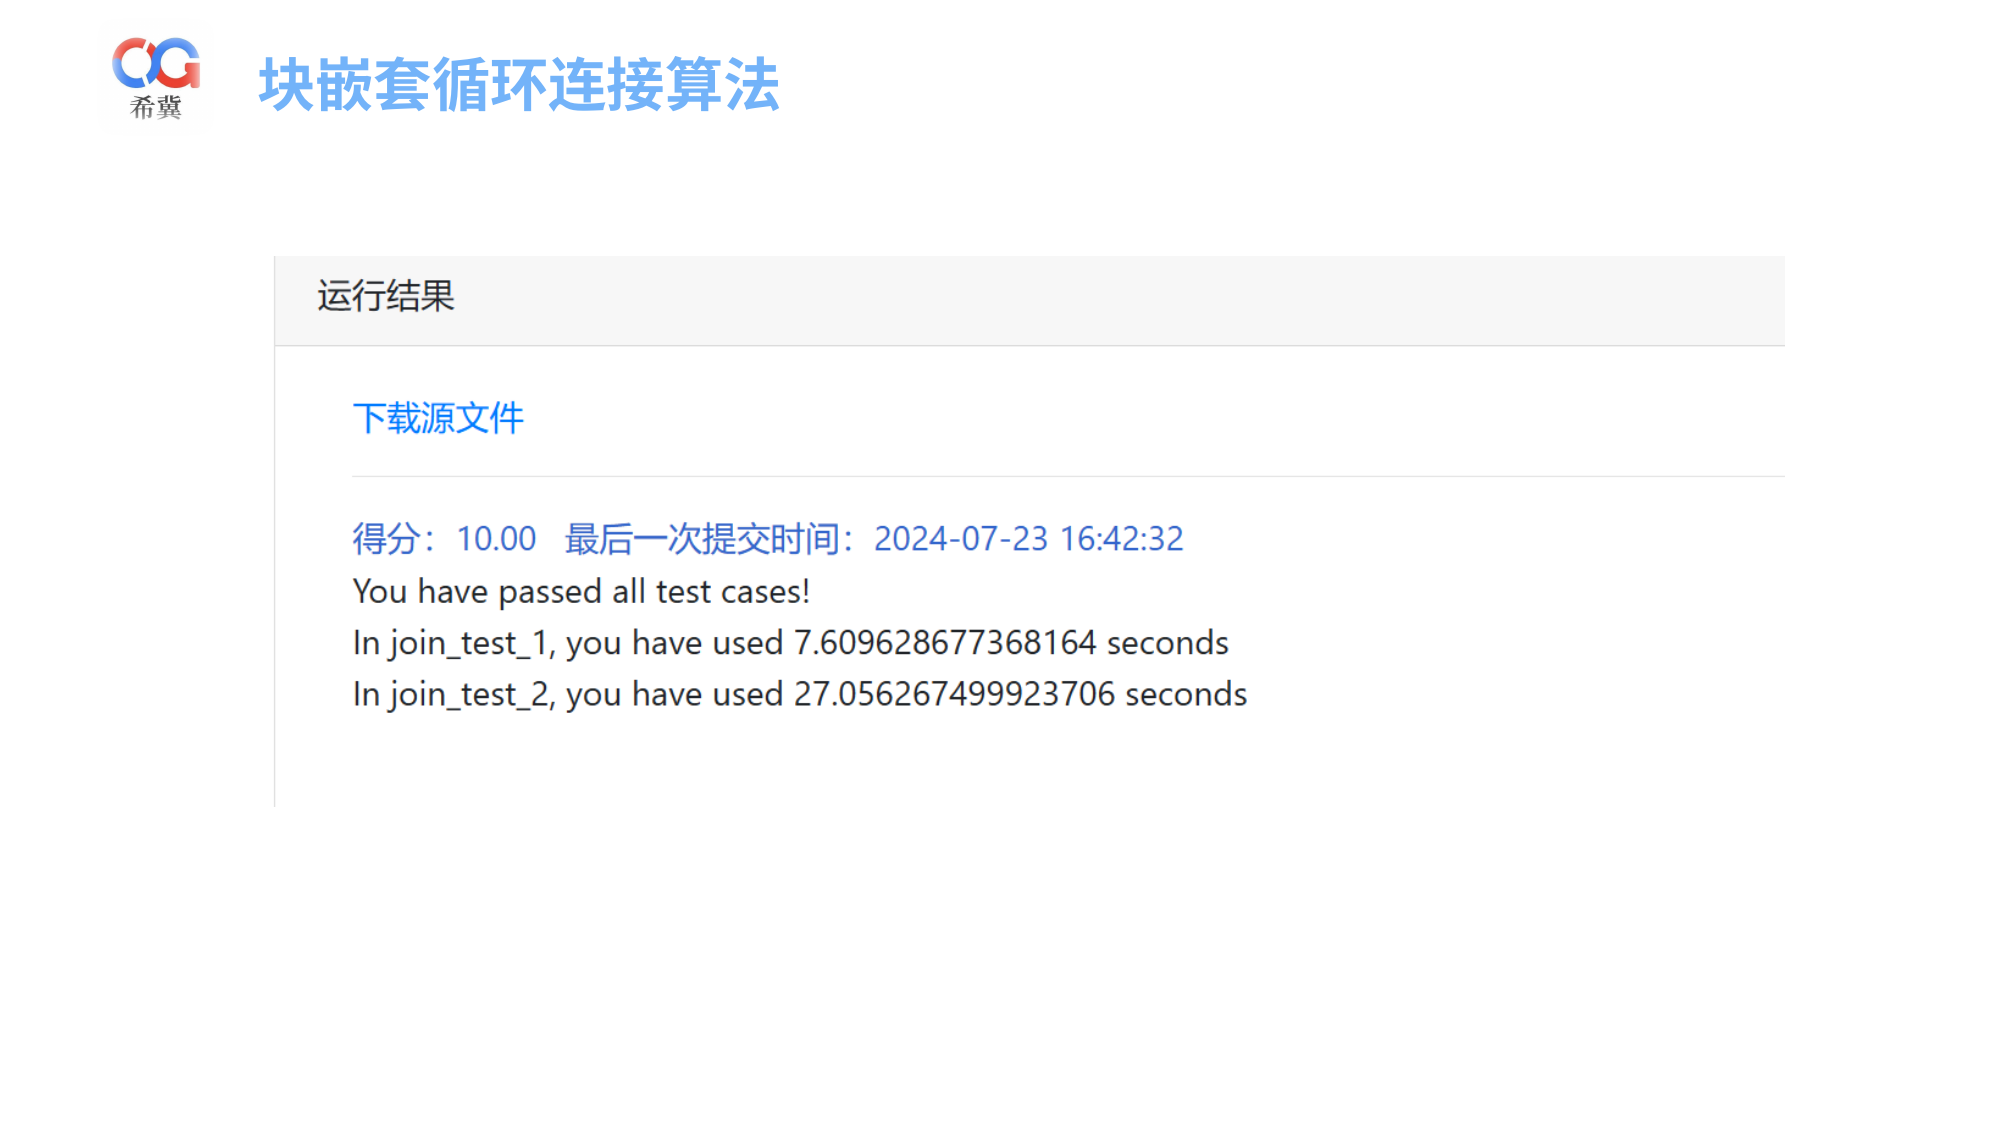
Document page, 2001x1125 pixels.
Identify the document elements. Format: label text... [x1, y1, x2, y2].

picture [268, 256, 1785, 807]
text_box 块嵌套循环连接算法 [215, 6, 1732, 126]
picture [96, 17, 216, 137]
